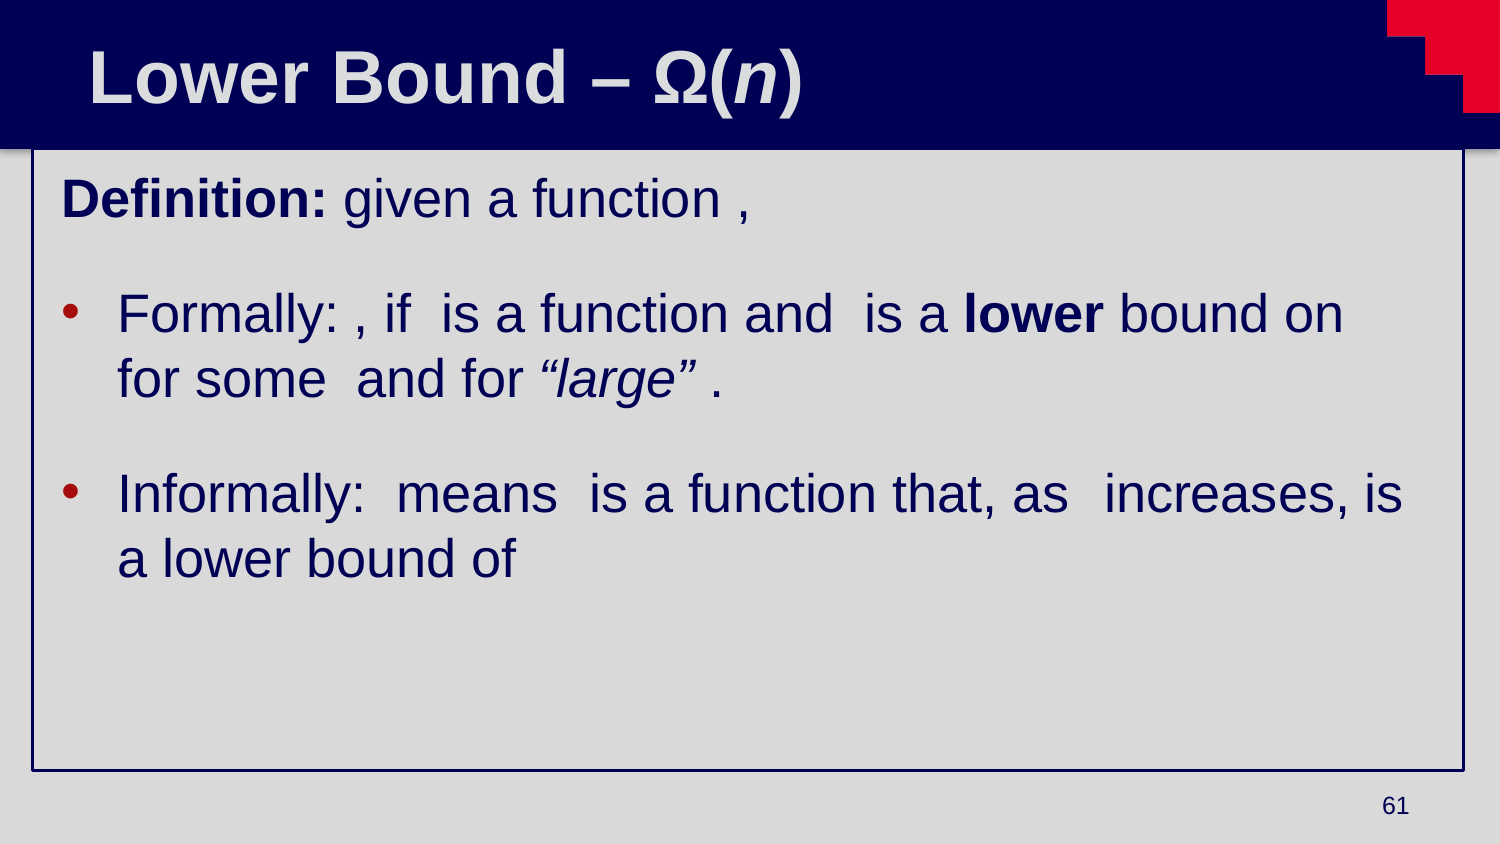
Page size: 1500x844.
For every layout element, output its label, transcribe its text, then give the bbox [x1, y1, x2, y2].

title Lower Bound – Ω(n) [0, 0, 1356, 150]
picture [1387, 0, 1500, 113]
slide_number 61 [1074, 782, 1425, 827]
